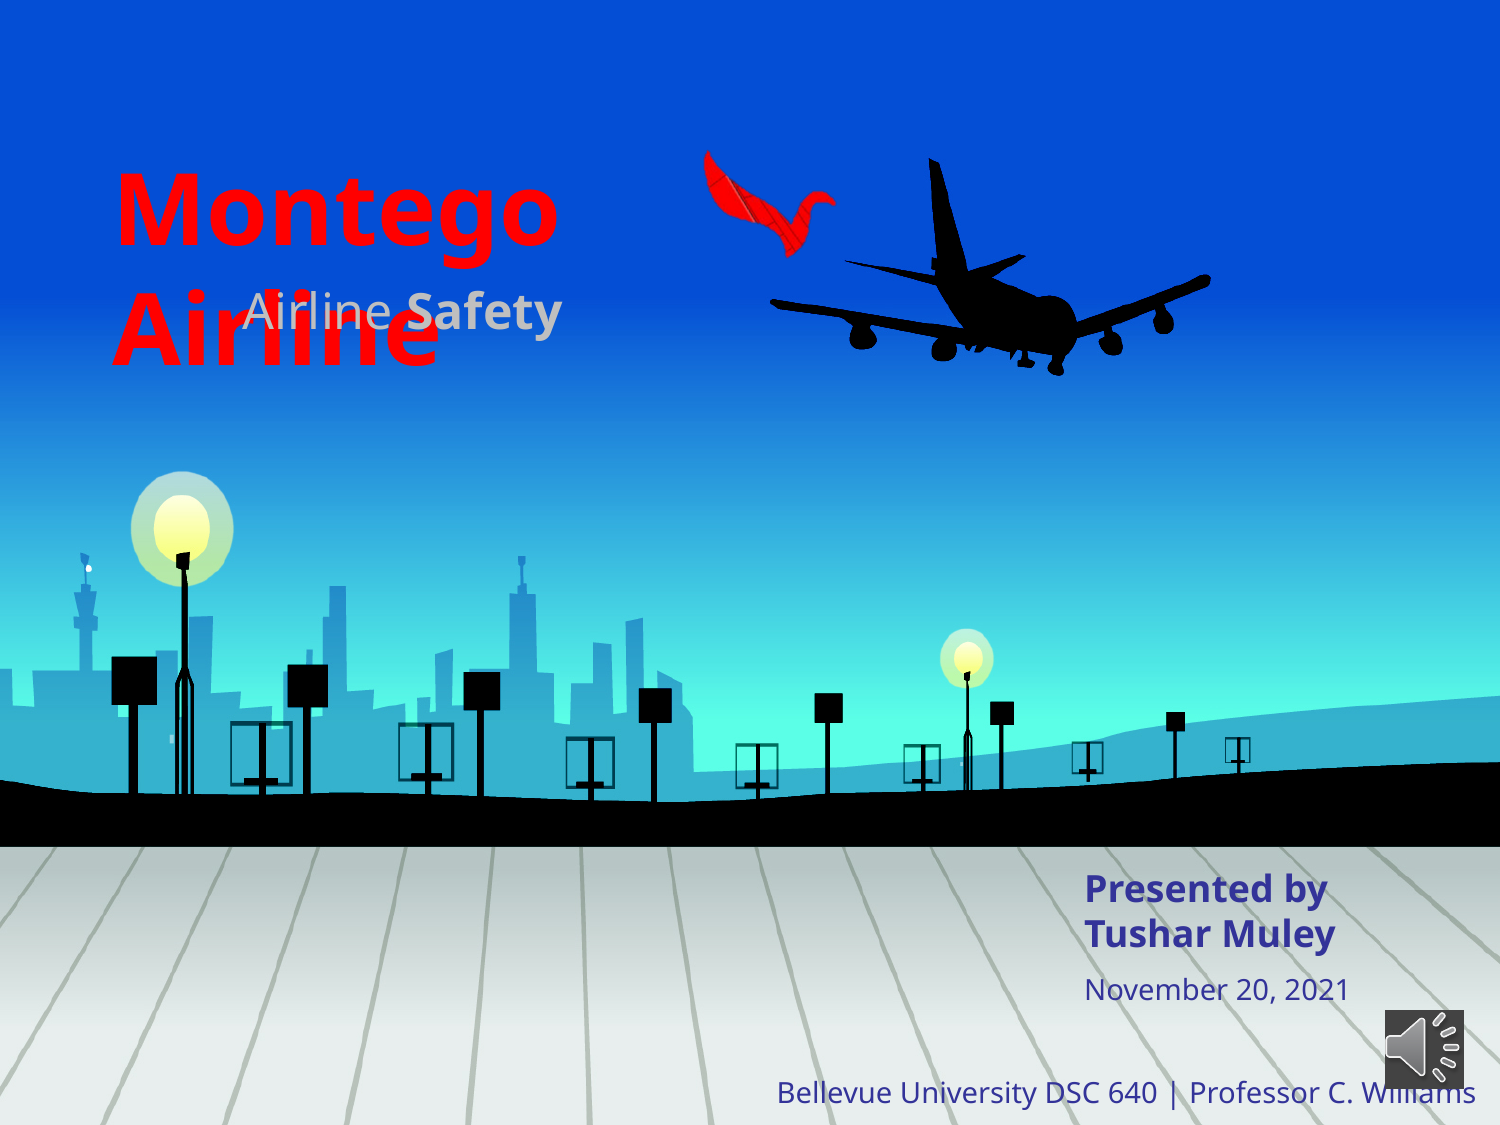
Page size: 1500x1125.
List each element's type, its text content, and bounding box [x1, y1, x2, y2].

text_box Presented by Tushar Muley [1069, 857, 1353, 963]
text_box November 20, 2021 [1069, 964, 1377, 1014]
text_box Bellevue University DSC 640 | Professor C. Williams [761, 1067, 1495, 1117]
text_box Montego Airline [97, 137, 668, 393]
text_box Airline Safety [227, 272, 750, 348]
picture [0, 0, 1500, 1125]
